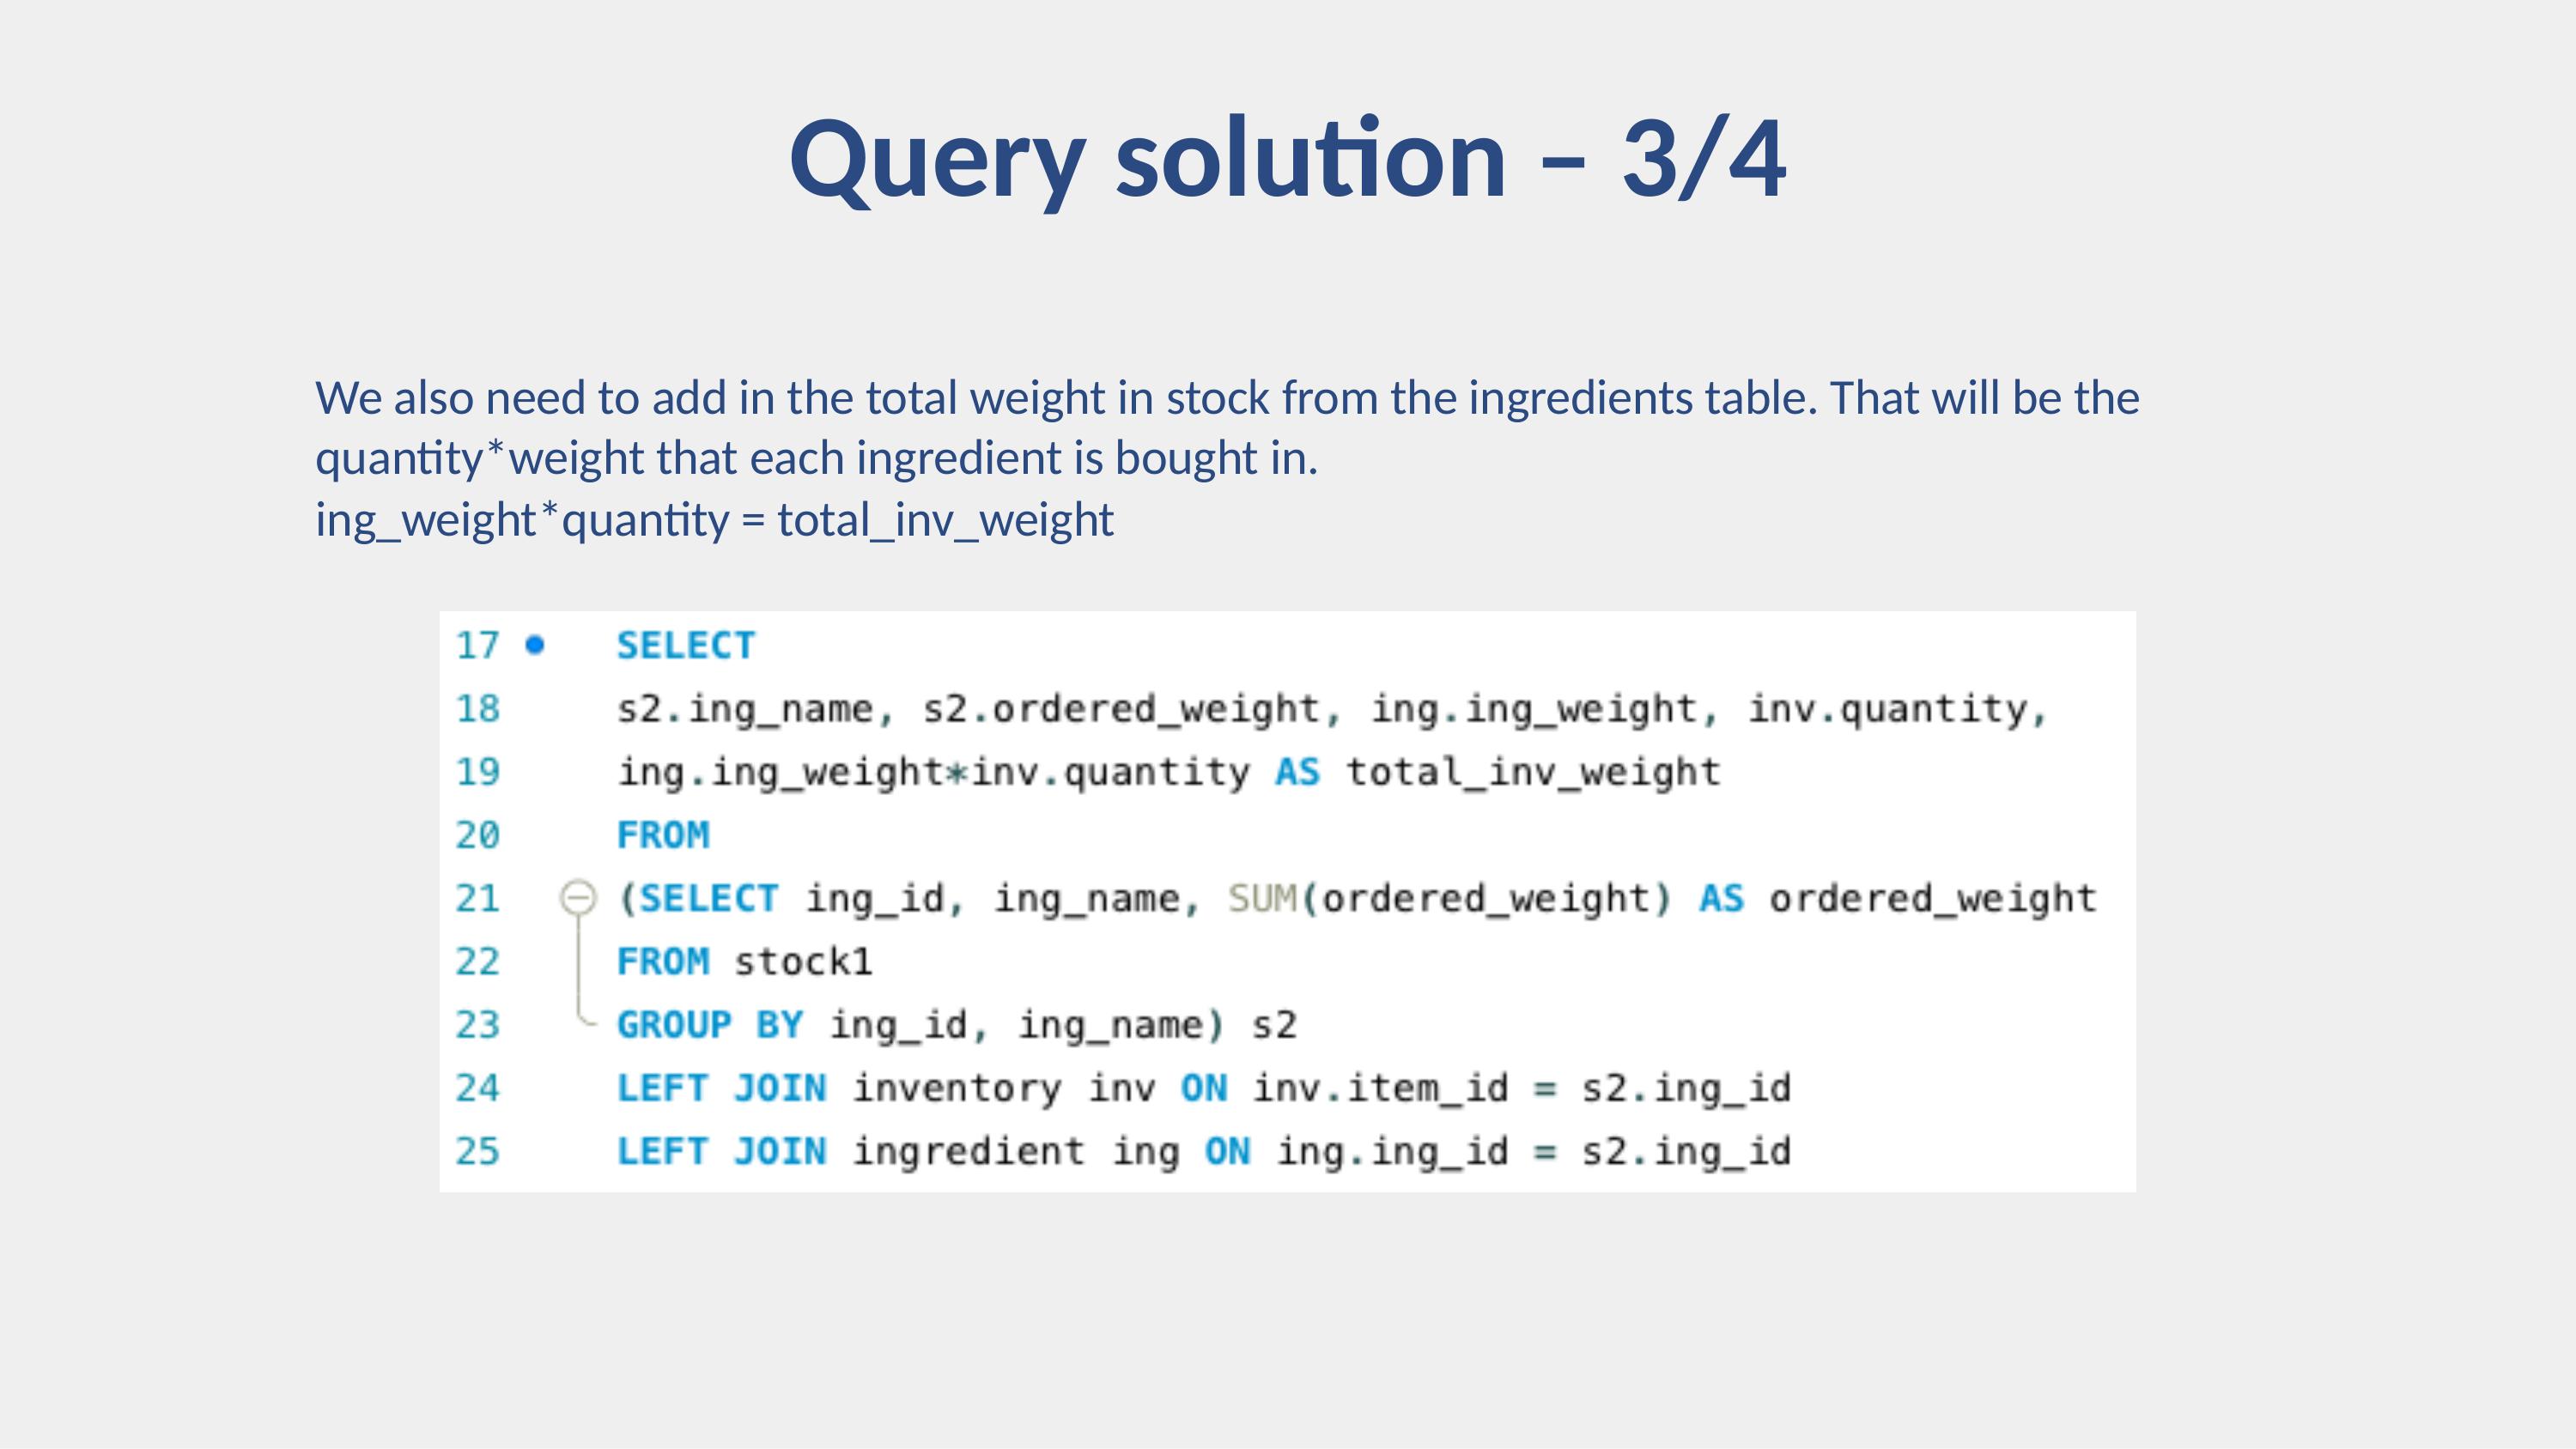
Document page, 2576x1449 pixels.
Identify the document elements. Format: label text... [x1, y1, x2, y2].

text_box We also need to add in the total weight in stock from the ingredients table. That will be the quantity*weight that each ingredient is bought in. ing_weight*quantity = total_inv_weight [313, 361, 2423, 546]
title Query solution – 3/4 [739, 77, 1837, 322]
picture [439, 611, 2136, 1192]
